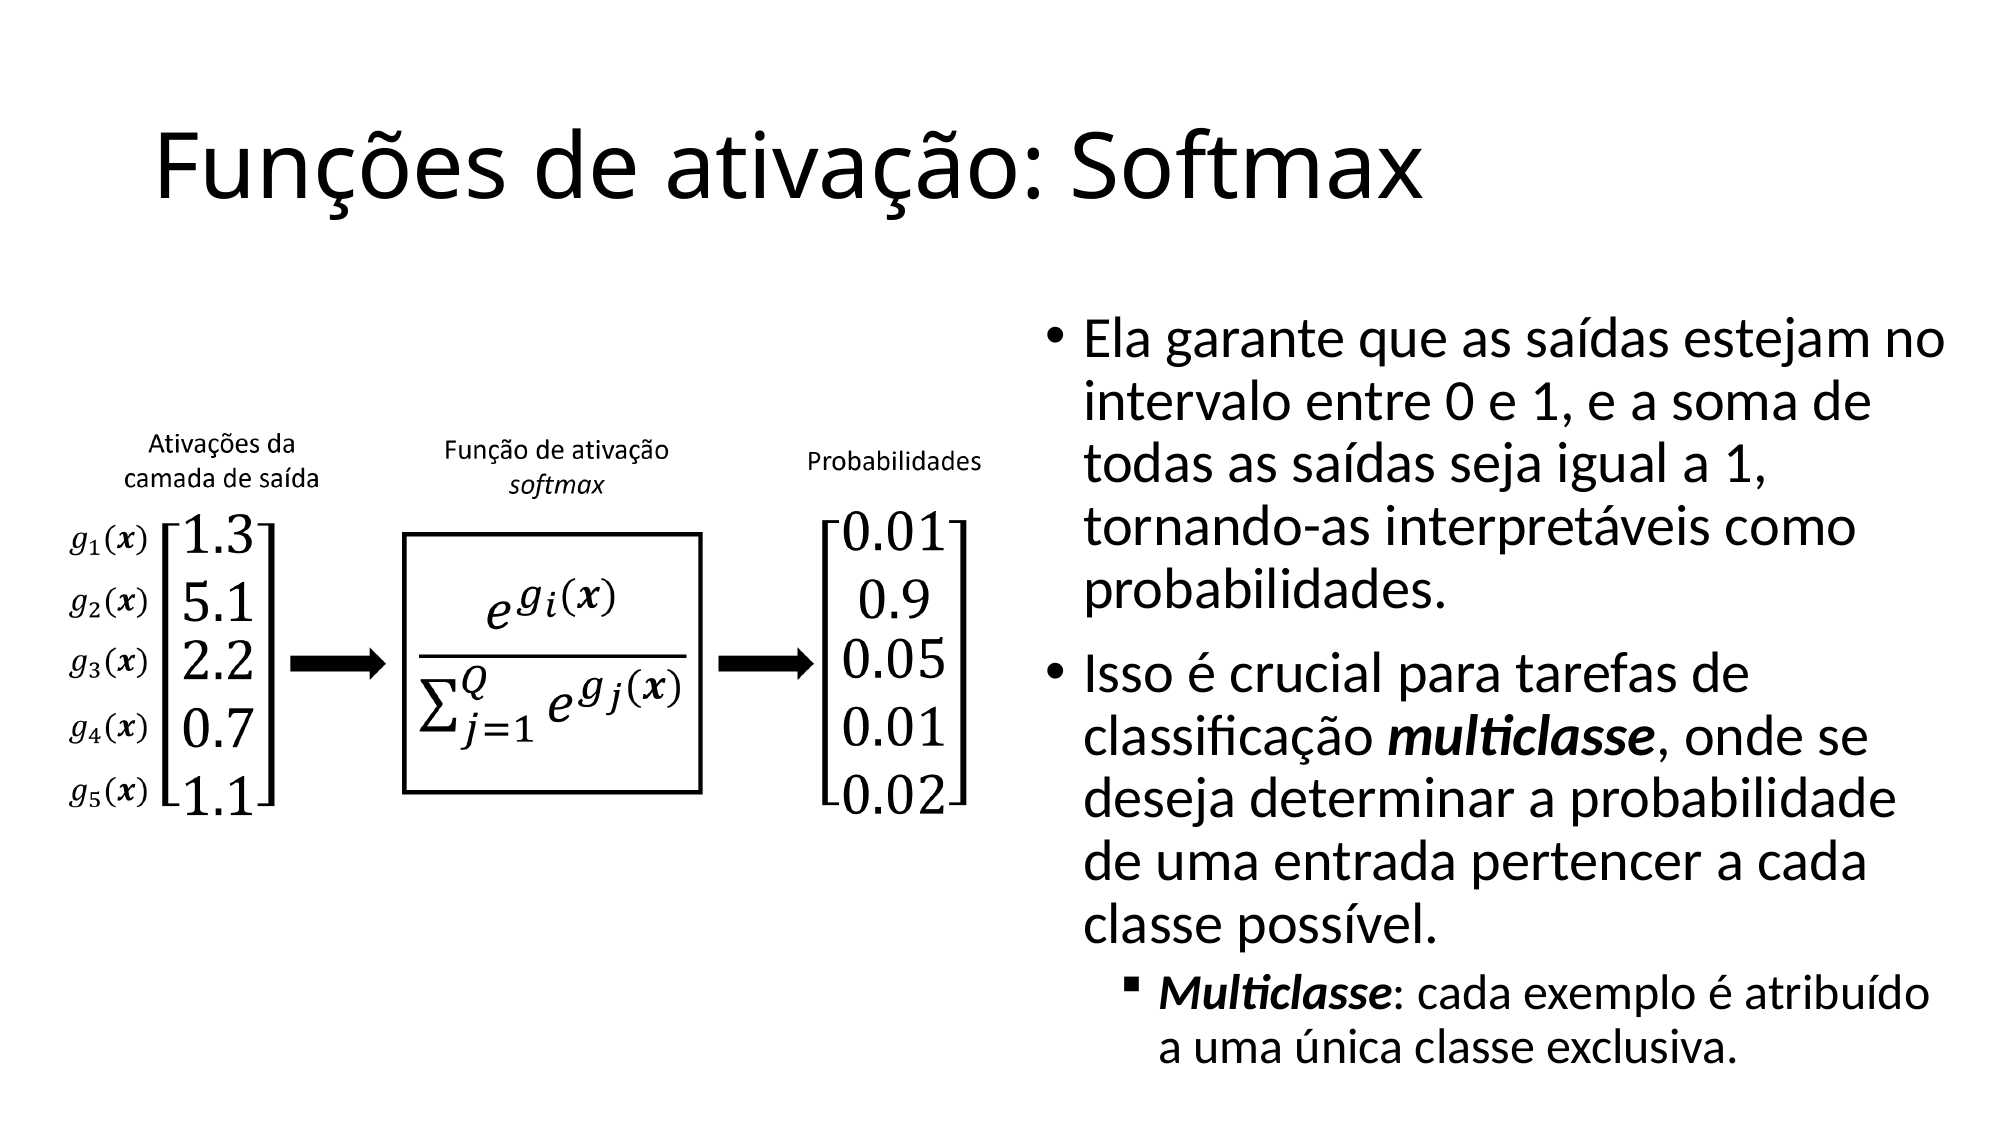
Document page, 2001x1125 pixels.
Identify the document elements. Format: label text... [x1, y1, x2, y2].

list Ela garante que as saídas estejam no intervalo entre 0 e 1, e a soma de todas as saídas seja igual a 1, tornando-as interpretáveis como probabilidades. Isso é crucial para tarefas de classificação multiclasse, onde se deseja determinar a probabilidade de uma entrada pertencer a cada classe possível. Multiclasse: cada exemplo é atribuído a uma única classe exclusiva. [1030, 299, 1979, 1125]
title Funções de ativação: Softmax [137, 59, 1863, 278]
picture [45, 416, 1041, 825]
